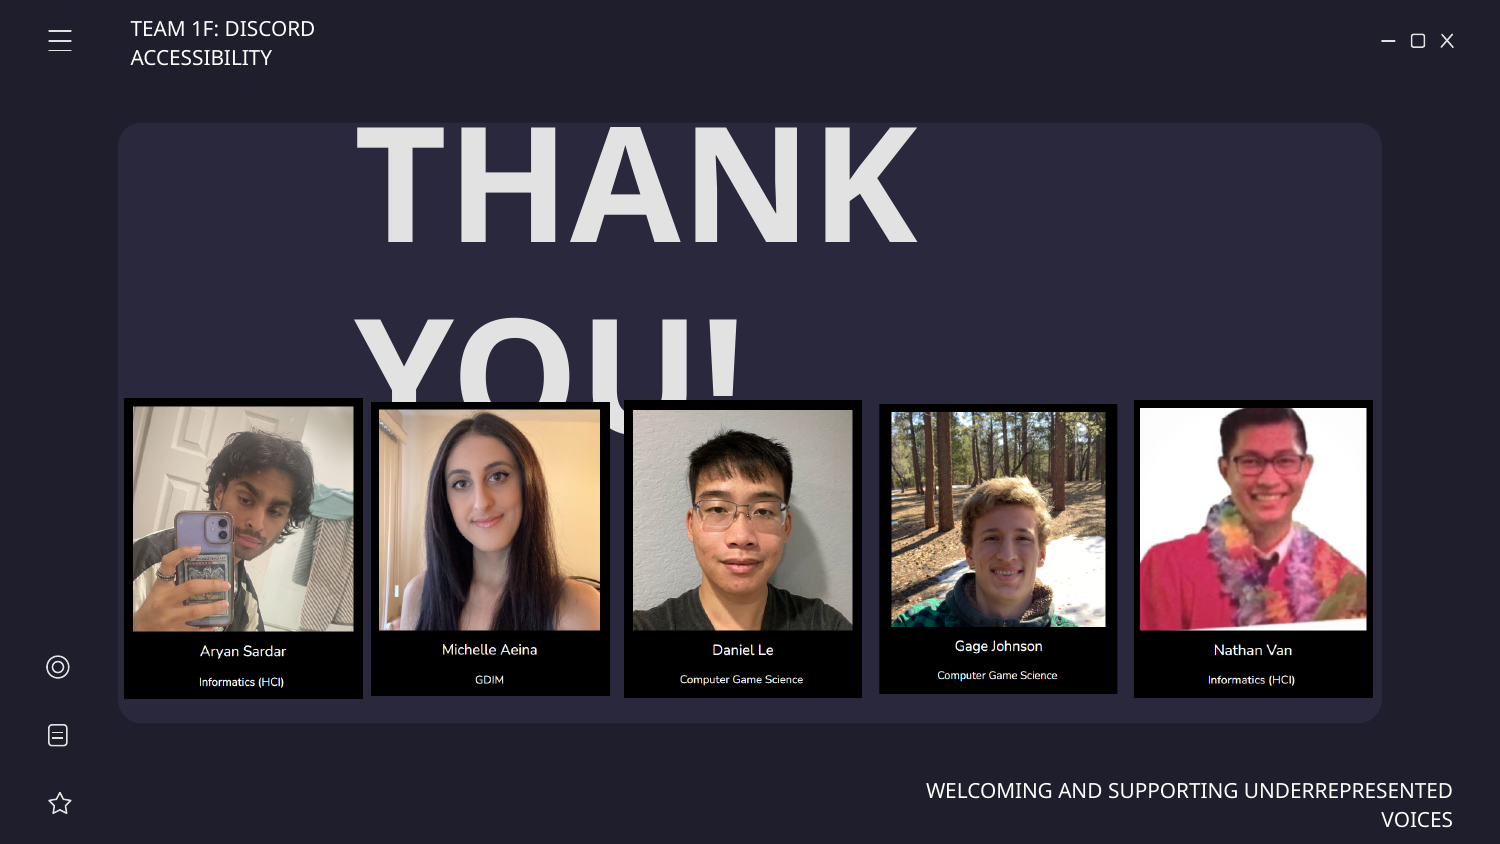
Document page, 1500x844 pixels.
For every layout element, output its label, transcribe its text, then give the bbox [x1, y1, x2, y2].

picture [623, 400, 863, 698]
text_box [46, 655, 72, 814]
picture [370, 402, 610, 696]
picture [879, 403, 1118, 694]
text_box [48, 30, 72, 51]
text_box [46, 27, 74, 32]
picture [124, 398, 363, 700]
subtitle WELCOMING AND SUPPORTING UNDERREPRESENTED VOICES [859, 780, 1453, 826]
title THANK YOU! [339, 50, 1161, 499]
subtitle TEAM 1F: DISCORD ACCESSIBILITY [130, 18, 433, 64]
picture [1134, 400, 1374, 698]
